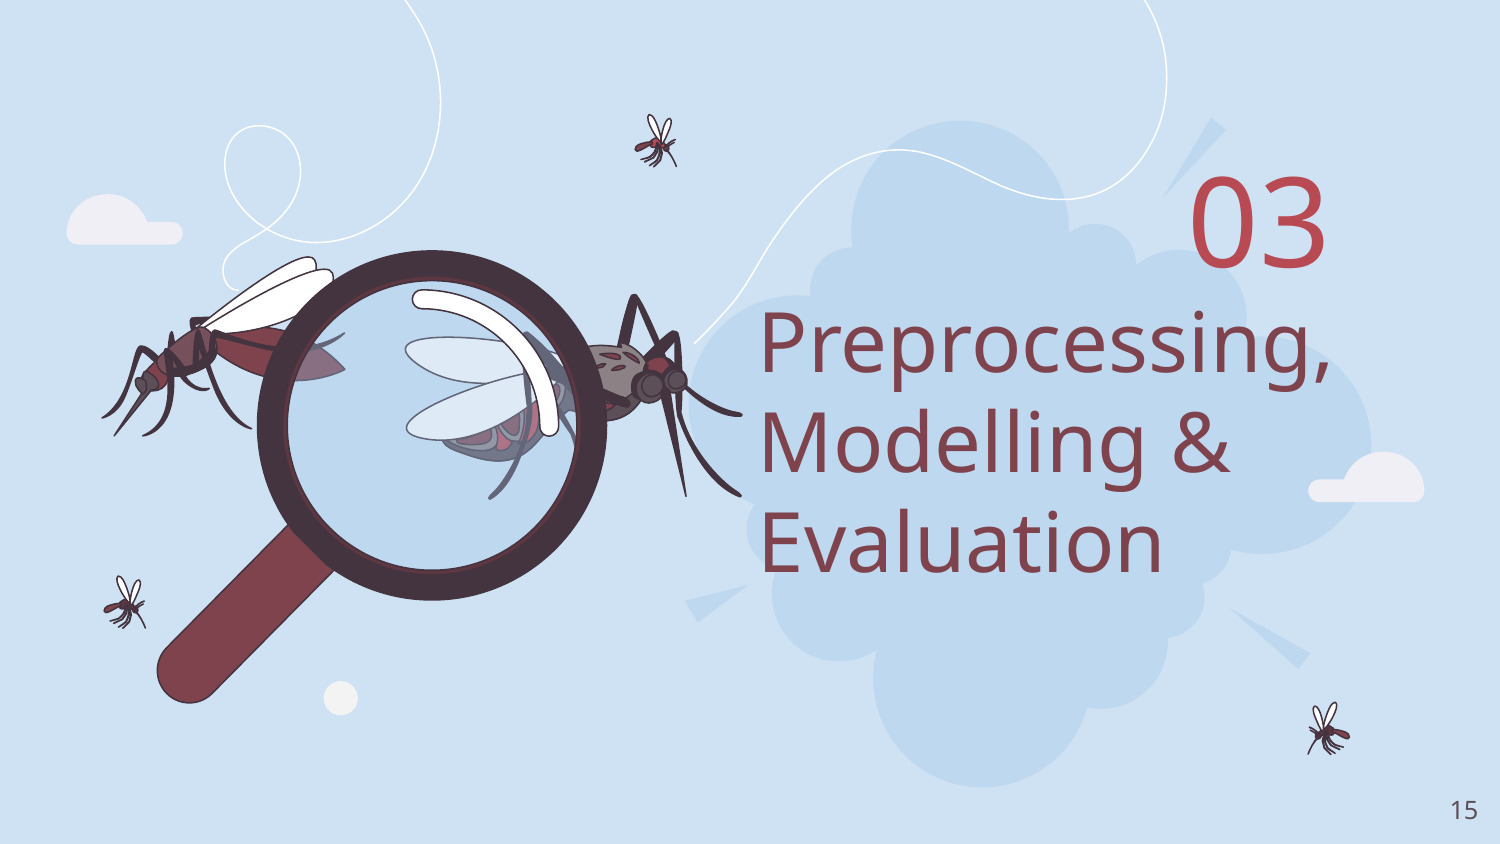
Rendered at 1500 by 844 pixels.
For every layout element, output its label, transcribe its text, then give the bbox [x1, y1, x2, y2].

title Preprocessing, Modelling & Evaluation [742, 270, 1471, 608]
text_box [153, 250, 607, 704]
text_box [329, 711, 352, 716]
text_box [611, 294, 747, 524]
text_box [101, 256, 148, 437]
title 03 [1172, 127, 1486, 332]
slide_number ‹#› [1403, 779, 1494, 844]
